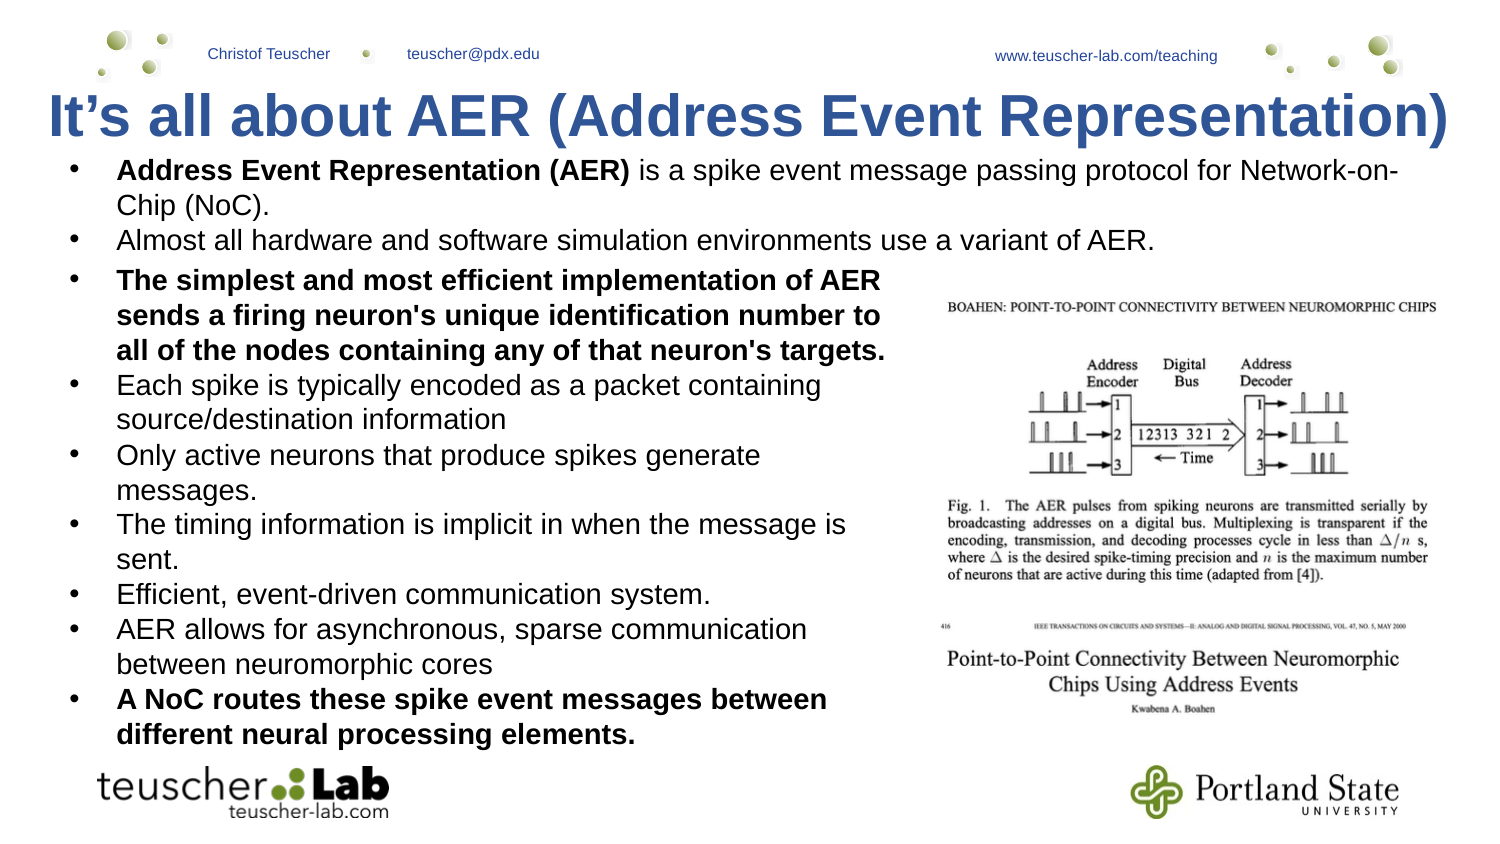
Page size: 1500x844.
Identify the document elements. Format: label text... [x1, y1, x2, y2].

picture [1130, 765, 1399, 819]
text_box It’s all about AER (Address Event Representation) [0, 79, 1500, 156]
picture [933, 287, 1446, 598]
text_box The simplest and most efficient implementation of AER sends a firing neuron's unique identification number to all of the nodes containing any of that neuron's targets. Each spike is typically encoded as a packet containing source/destination information Only active neurons that produce spikes generate messages. The timing information is implicit in when the message is sent. Efficient, event-driven communication system. AER allows for asynchronous, sparse communication between neuromorphic cores A NoC routes these spike event messages between different neural processing elements. [54, 253, 924, 821]
text_box Address Event Representation (AER) is a spike event message passing protocol for Network-on-Chip (NoC). Almost all hardware and software simulation environments use a variant of AER. [54, 143, 1446, 299]
picture [933, 608, 1423, 730]
